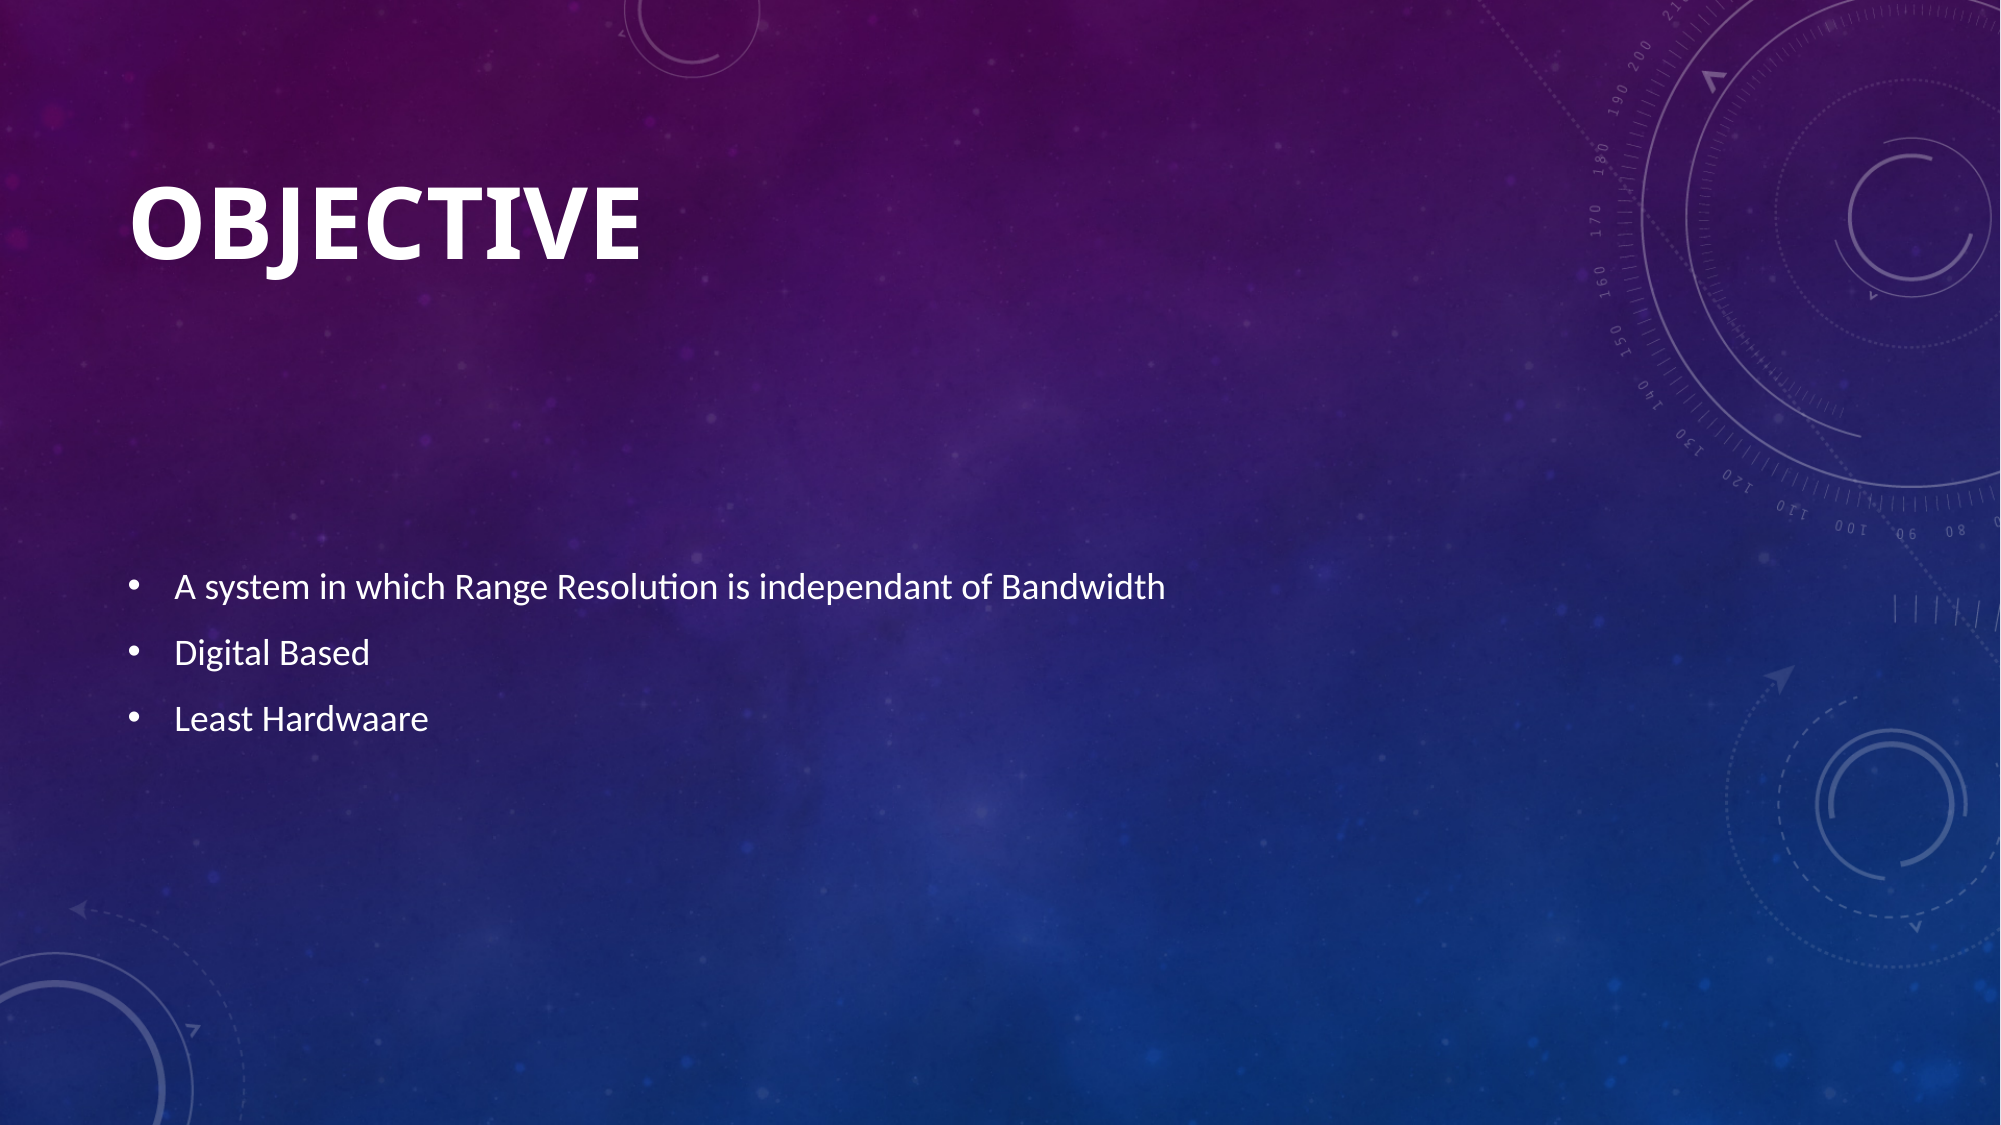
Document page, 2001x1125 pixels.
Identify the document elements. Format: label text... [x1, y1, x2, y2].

title Objective [112, 99, 1775, 339]
picture [0, 0, 2001, 1125]
list A system in which Range Resolution is independant of Bandwidth Digital Based Least Hardwaare [112, 351, 1775, 950]
